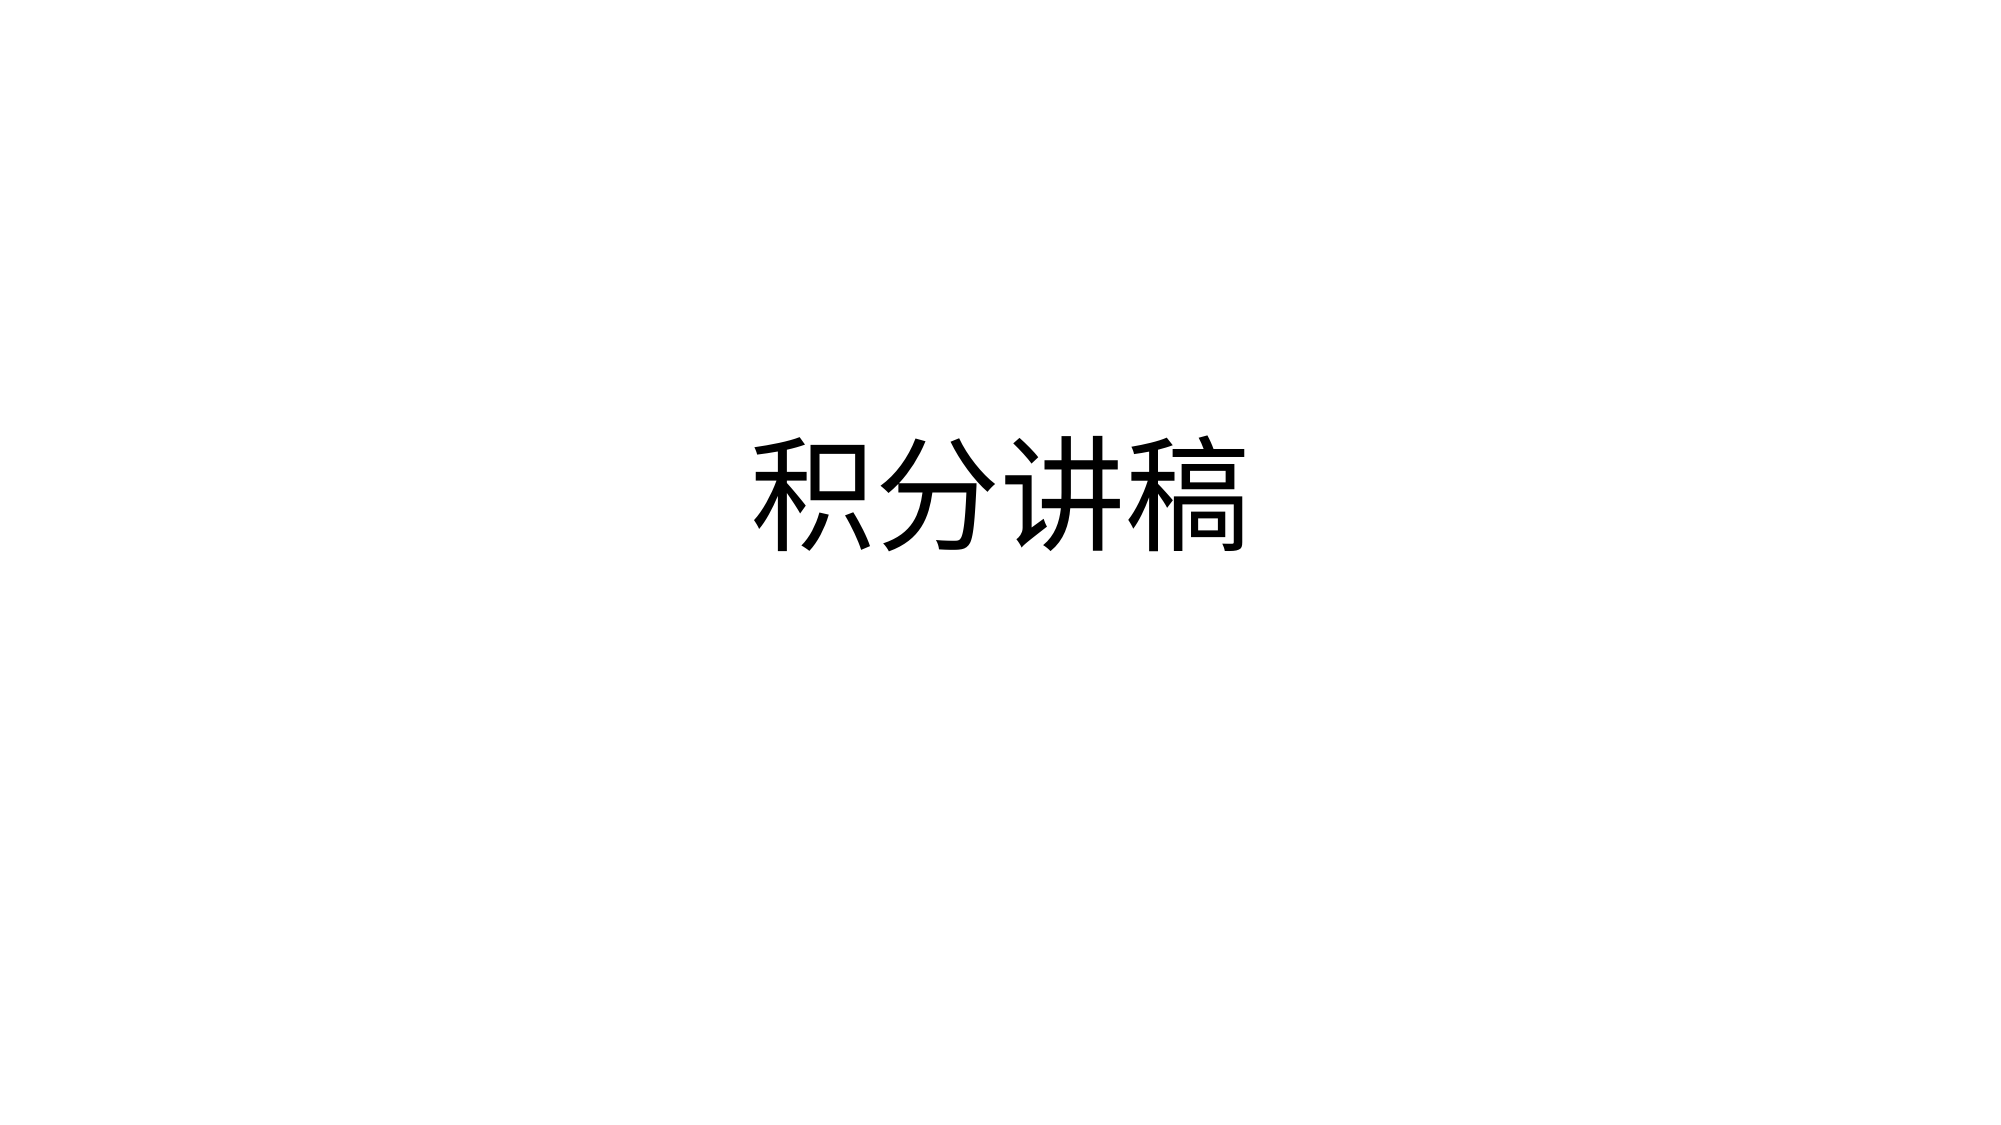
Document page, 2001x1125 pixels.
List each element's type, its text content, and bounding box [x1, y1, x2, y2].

title 积分讲稿 [249, 184, 1750, 576]
